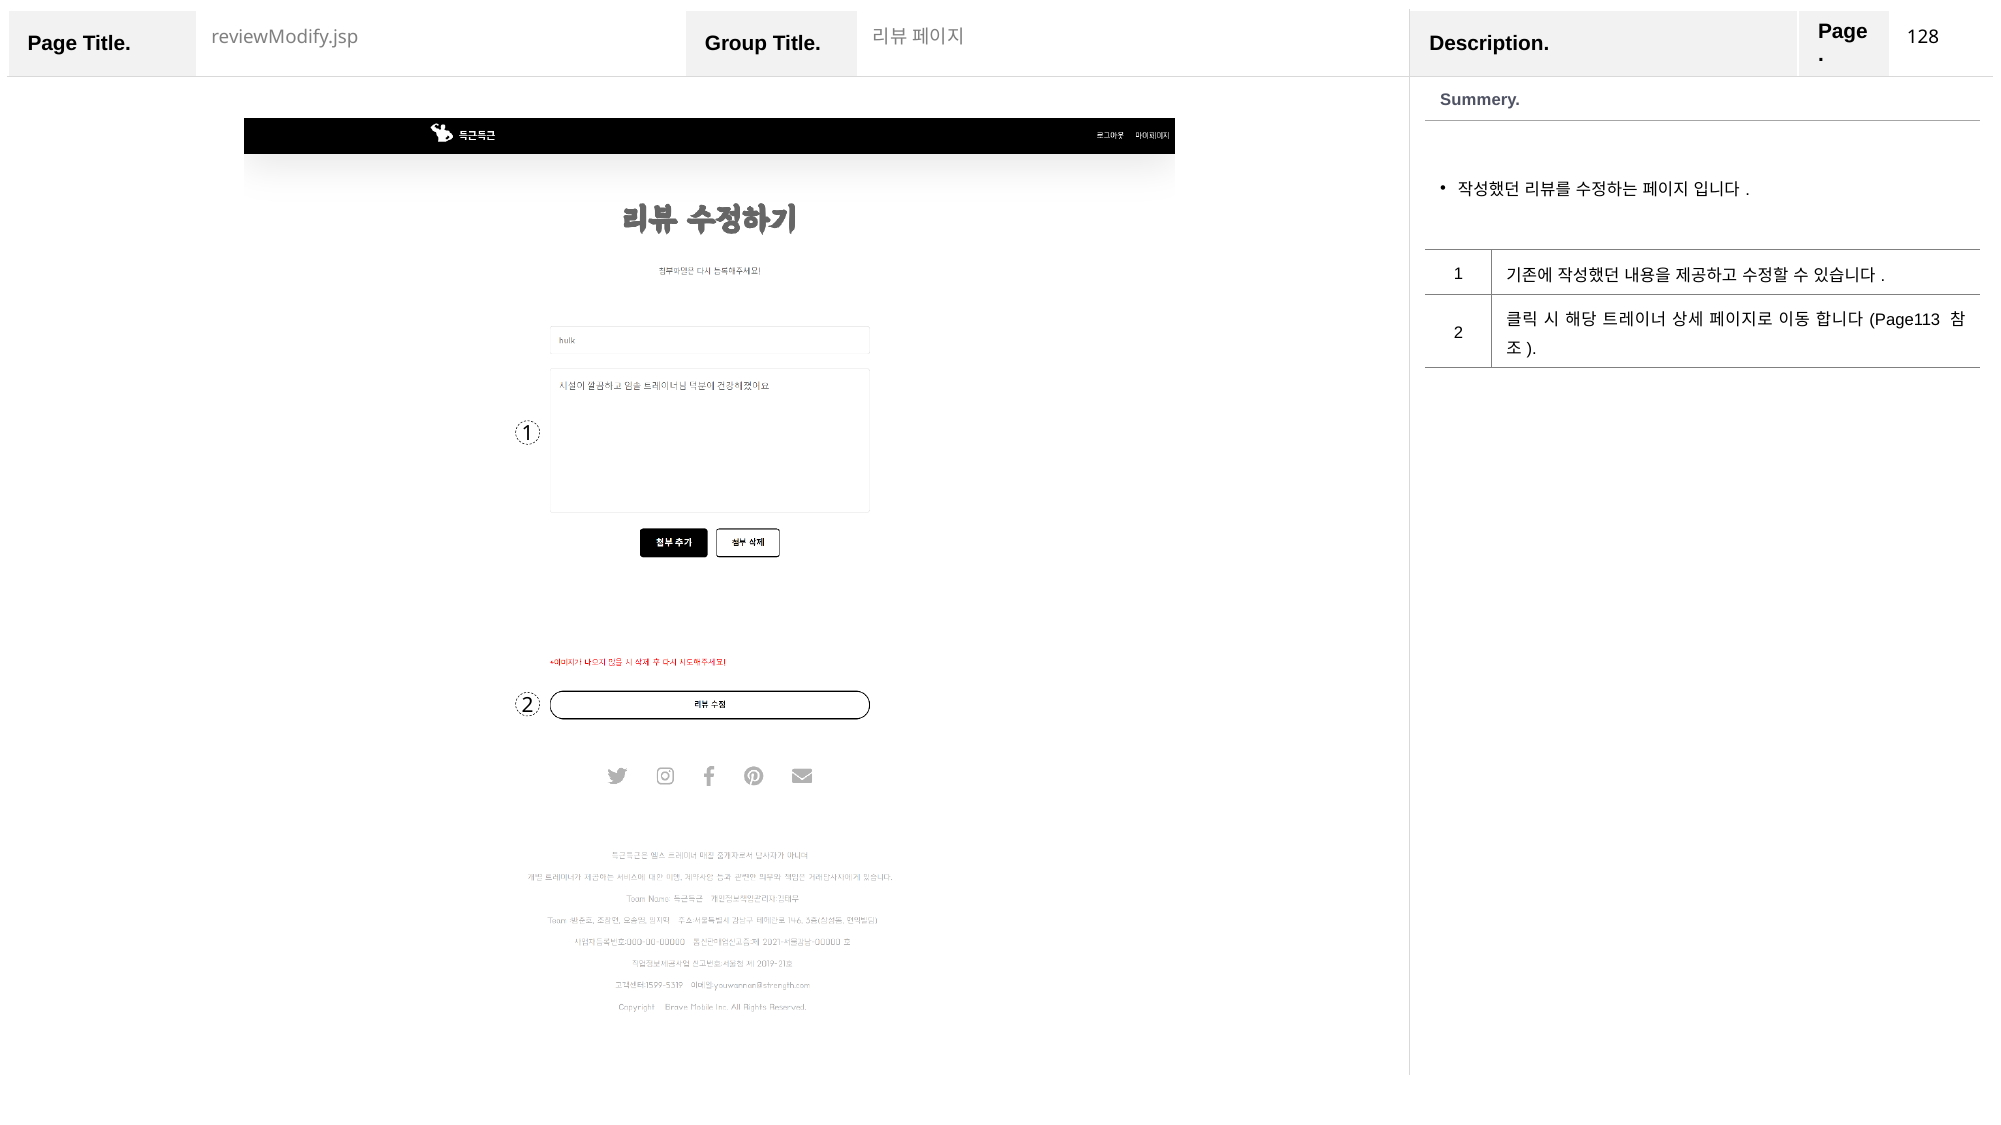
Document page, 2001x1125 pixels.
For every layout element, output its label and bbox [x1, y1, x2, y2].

text_box [1892, 17, 2000, 58]
list [858, 18, 1405, 55]
table_cell [1492, 295, 1980, 367]
list [196, 18, 684, 55]
picture [243, 117, 1176, 1036]
table_header [1425, 78, 1980, 120]
table_cell [1425, 295, 1491, 367]
table_cell [1425, 250, 1491, 294]
table_cell [1425, 121, 1980, 249]
table_cell [1492, 250, 1980, 294]
